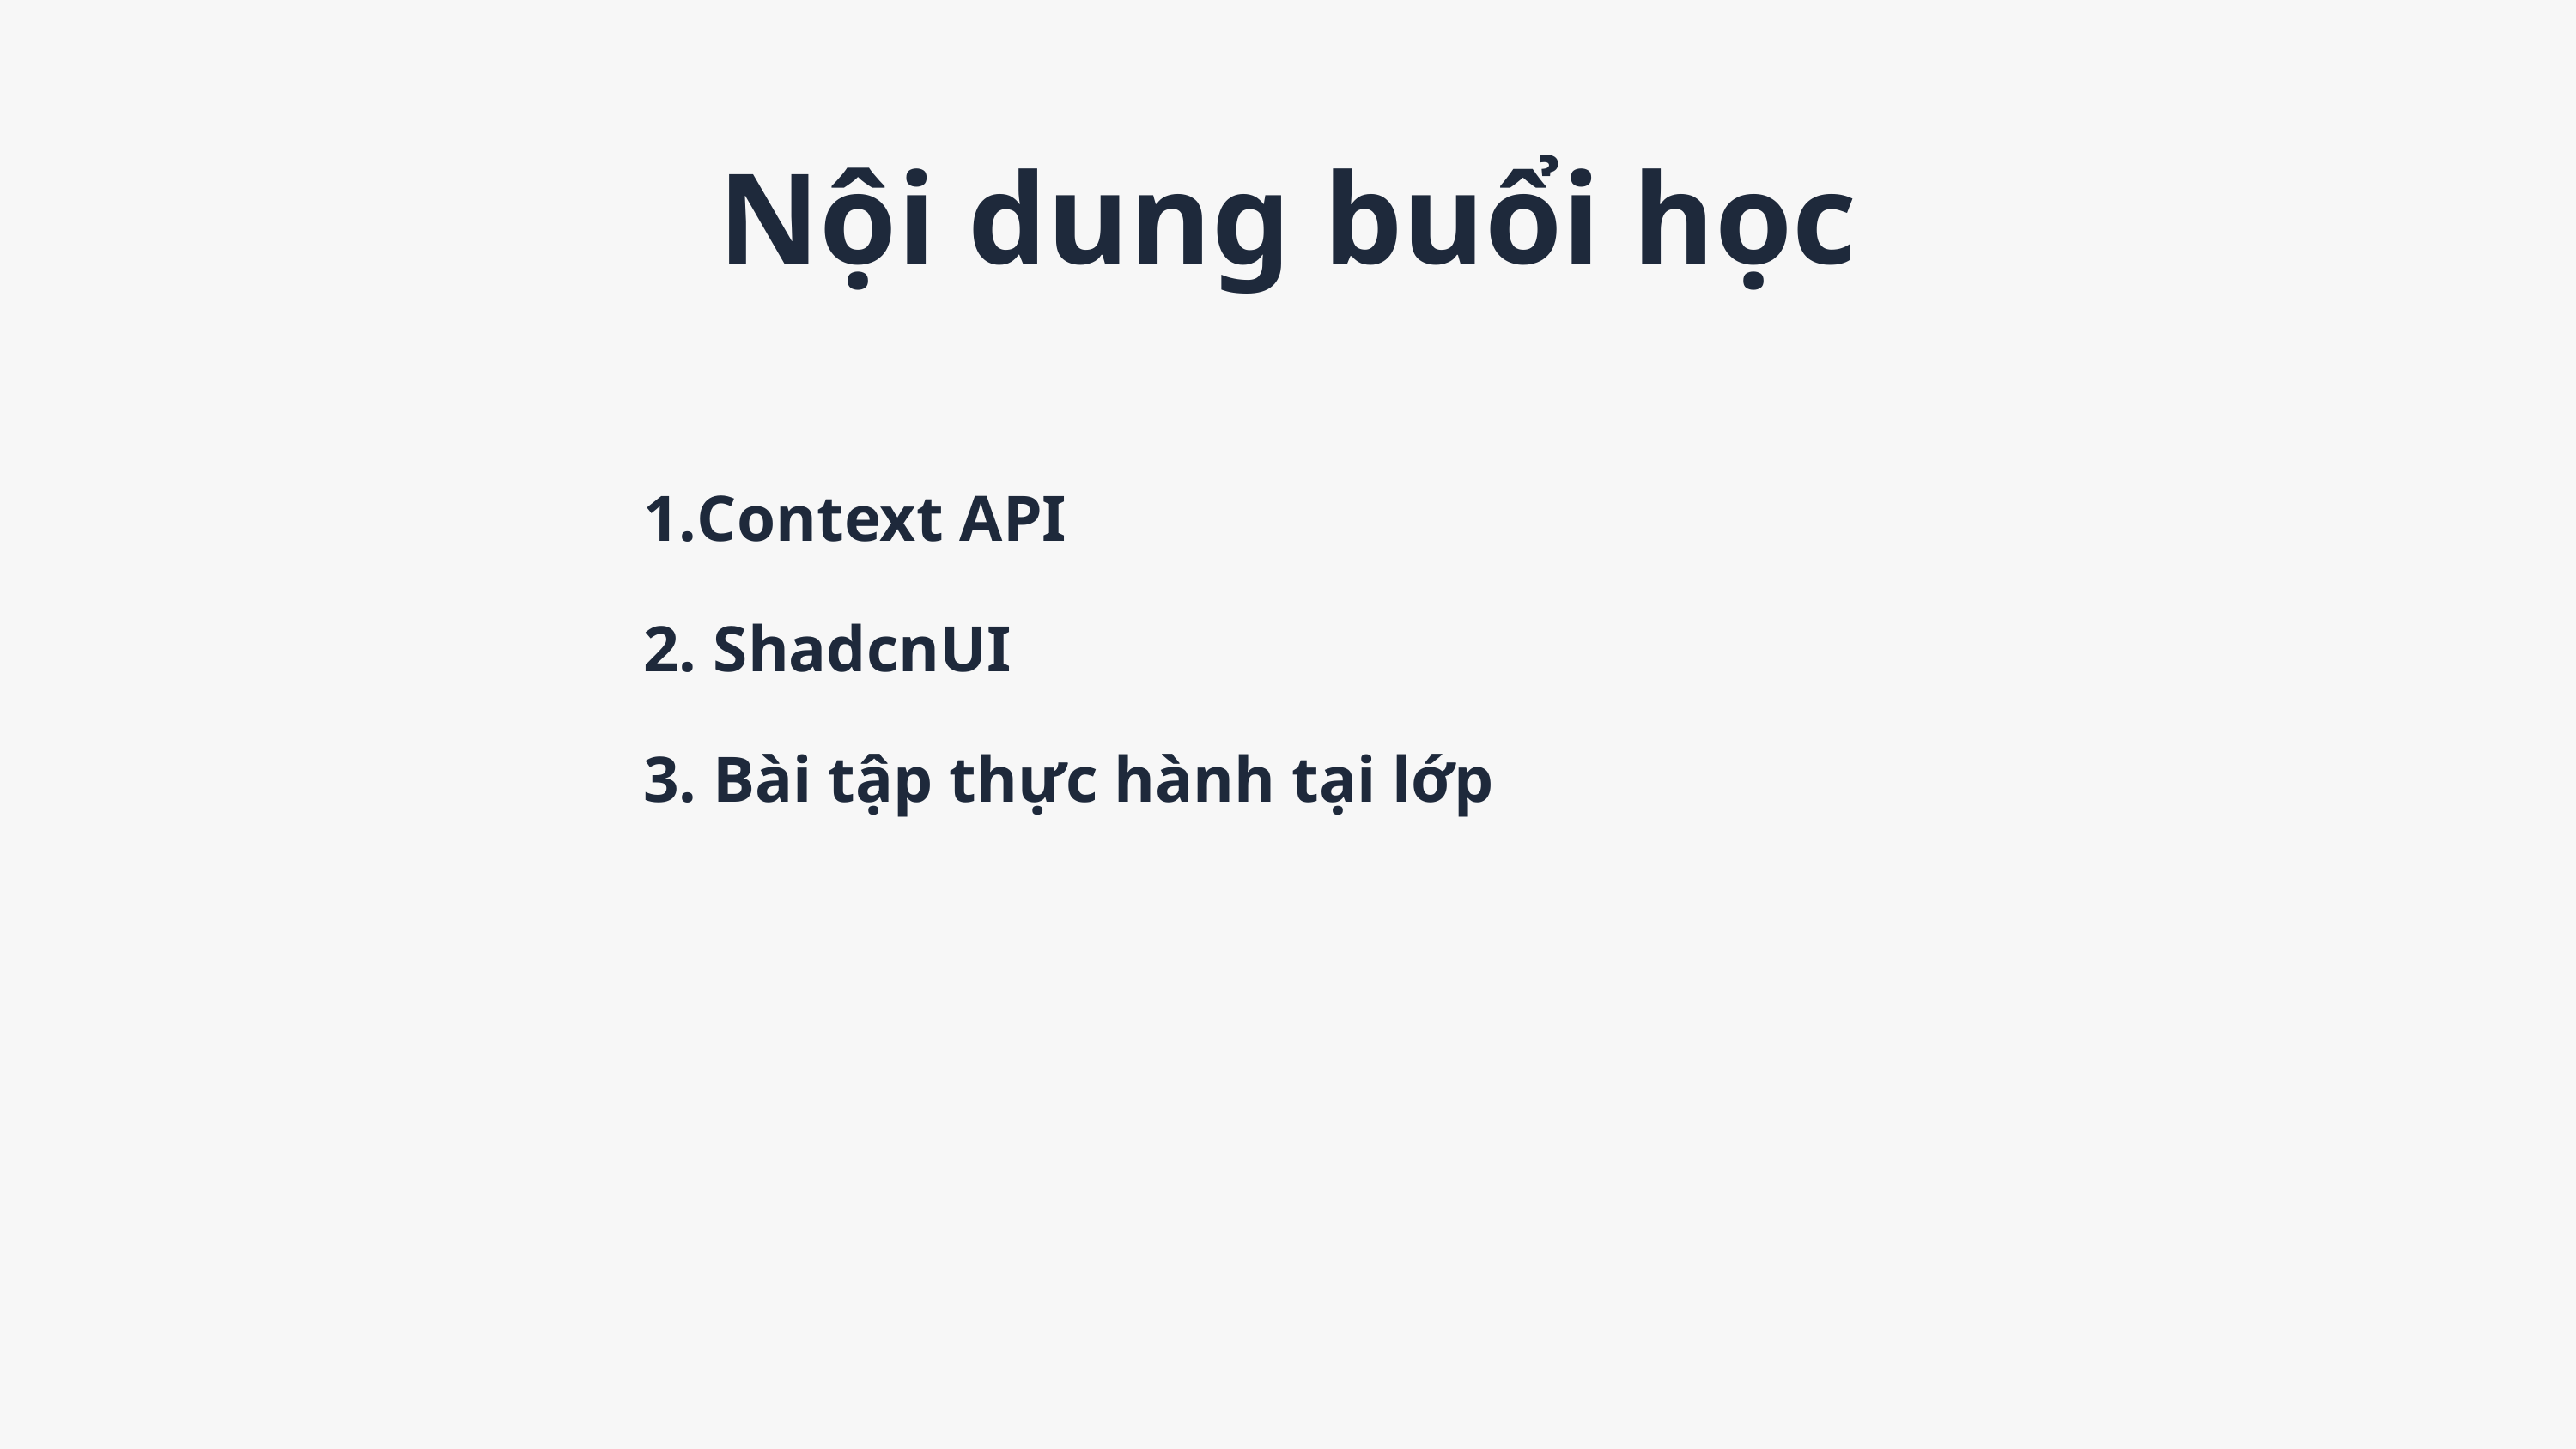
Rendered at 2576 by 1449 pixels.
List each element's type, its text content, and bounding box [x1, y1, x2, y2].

text_box Context API ShadcnUI Bài tập thực hành tại lớp [590, 423, 1954, 815]
text_box Nội dung buổi học [0, 163, 2576, 289]
